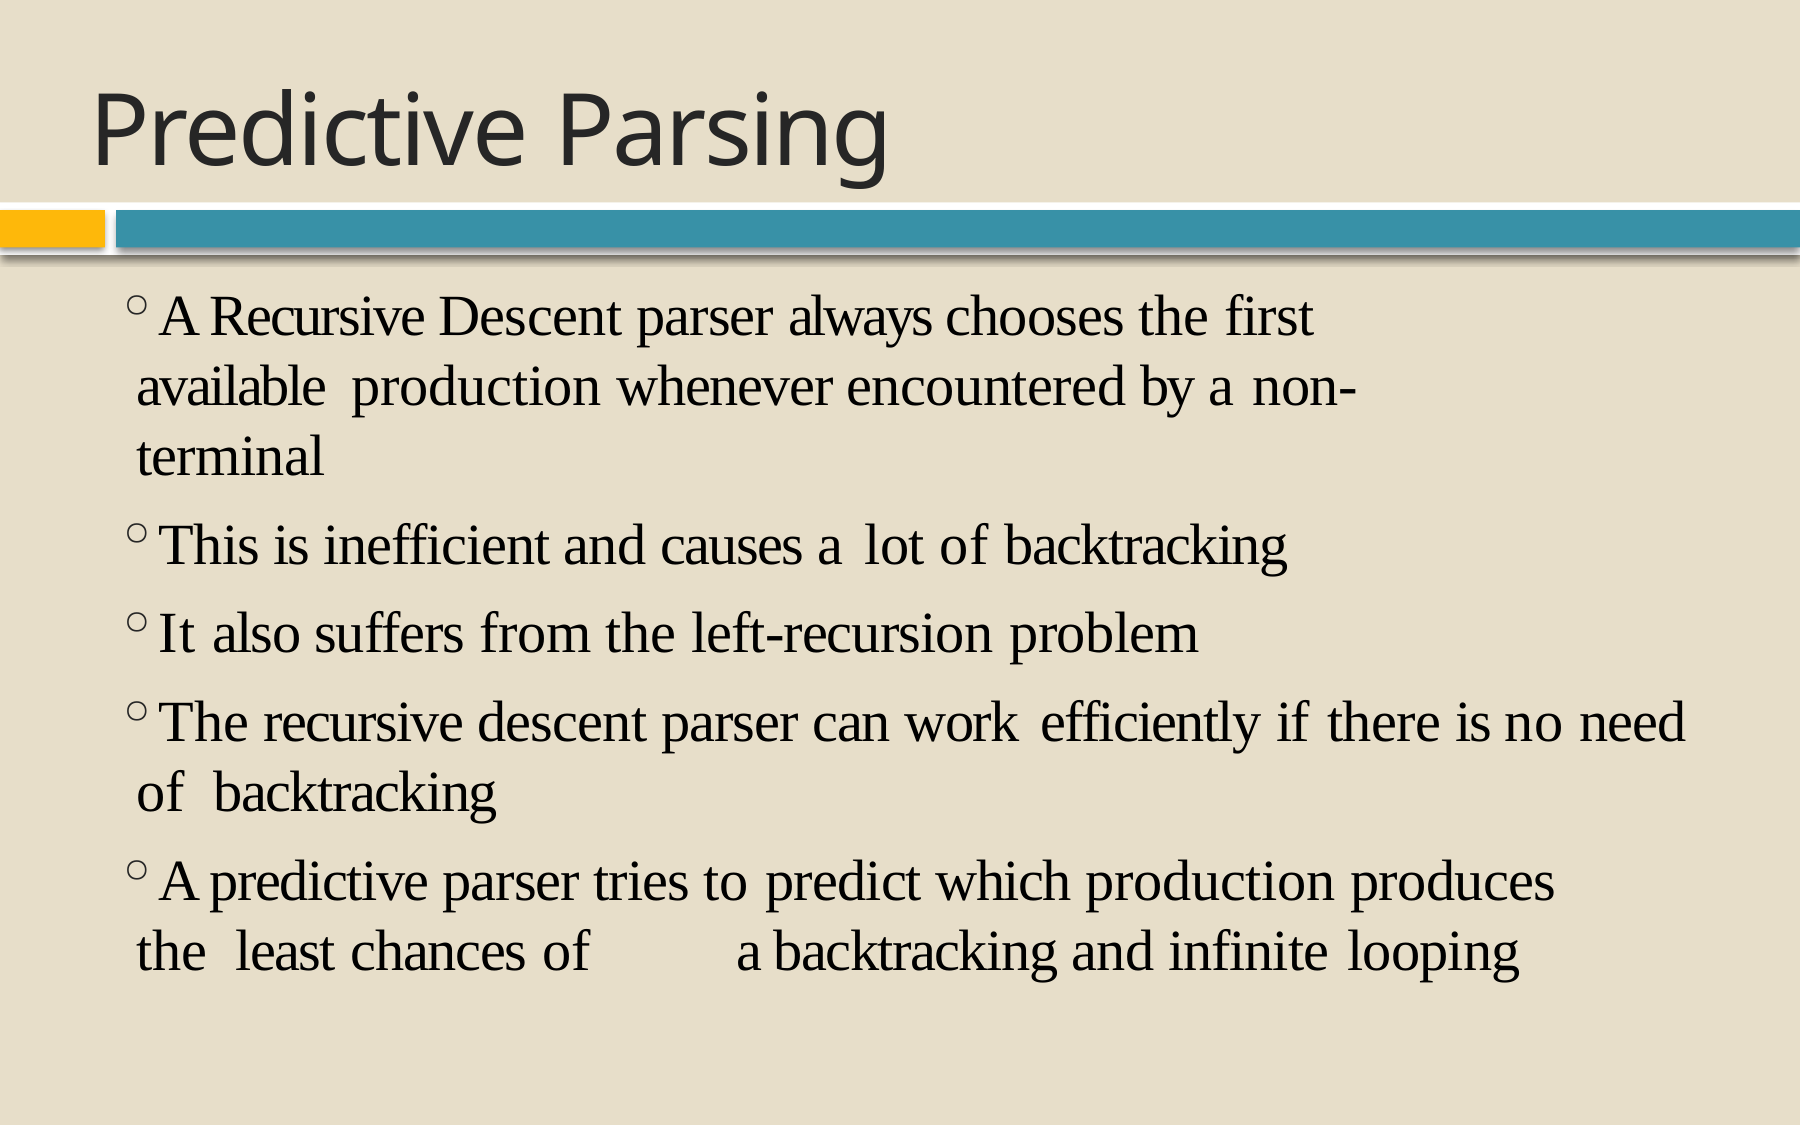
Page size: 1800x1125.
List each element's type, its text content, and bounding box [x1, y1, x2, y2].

text_box A Recursive Descent parser always chooses the first available production whenever encountered by a non-terminal This is inefficient and causes a lot of backtracking It also suffers from the left-recursion problem The recursive descent parser can work efficiently if there is no need of backtracking A predictive parser tries to predict which production produces the least chances of a backtracking and infinite looping [112, 274, 1725, 982]
title Predictive Parsing [87, 29, 1013, 220]
